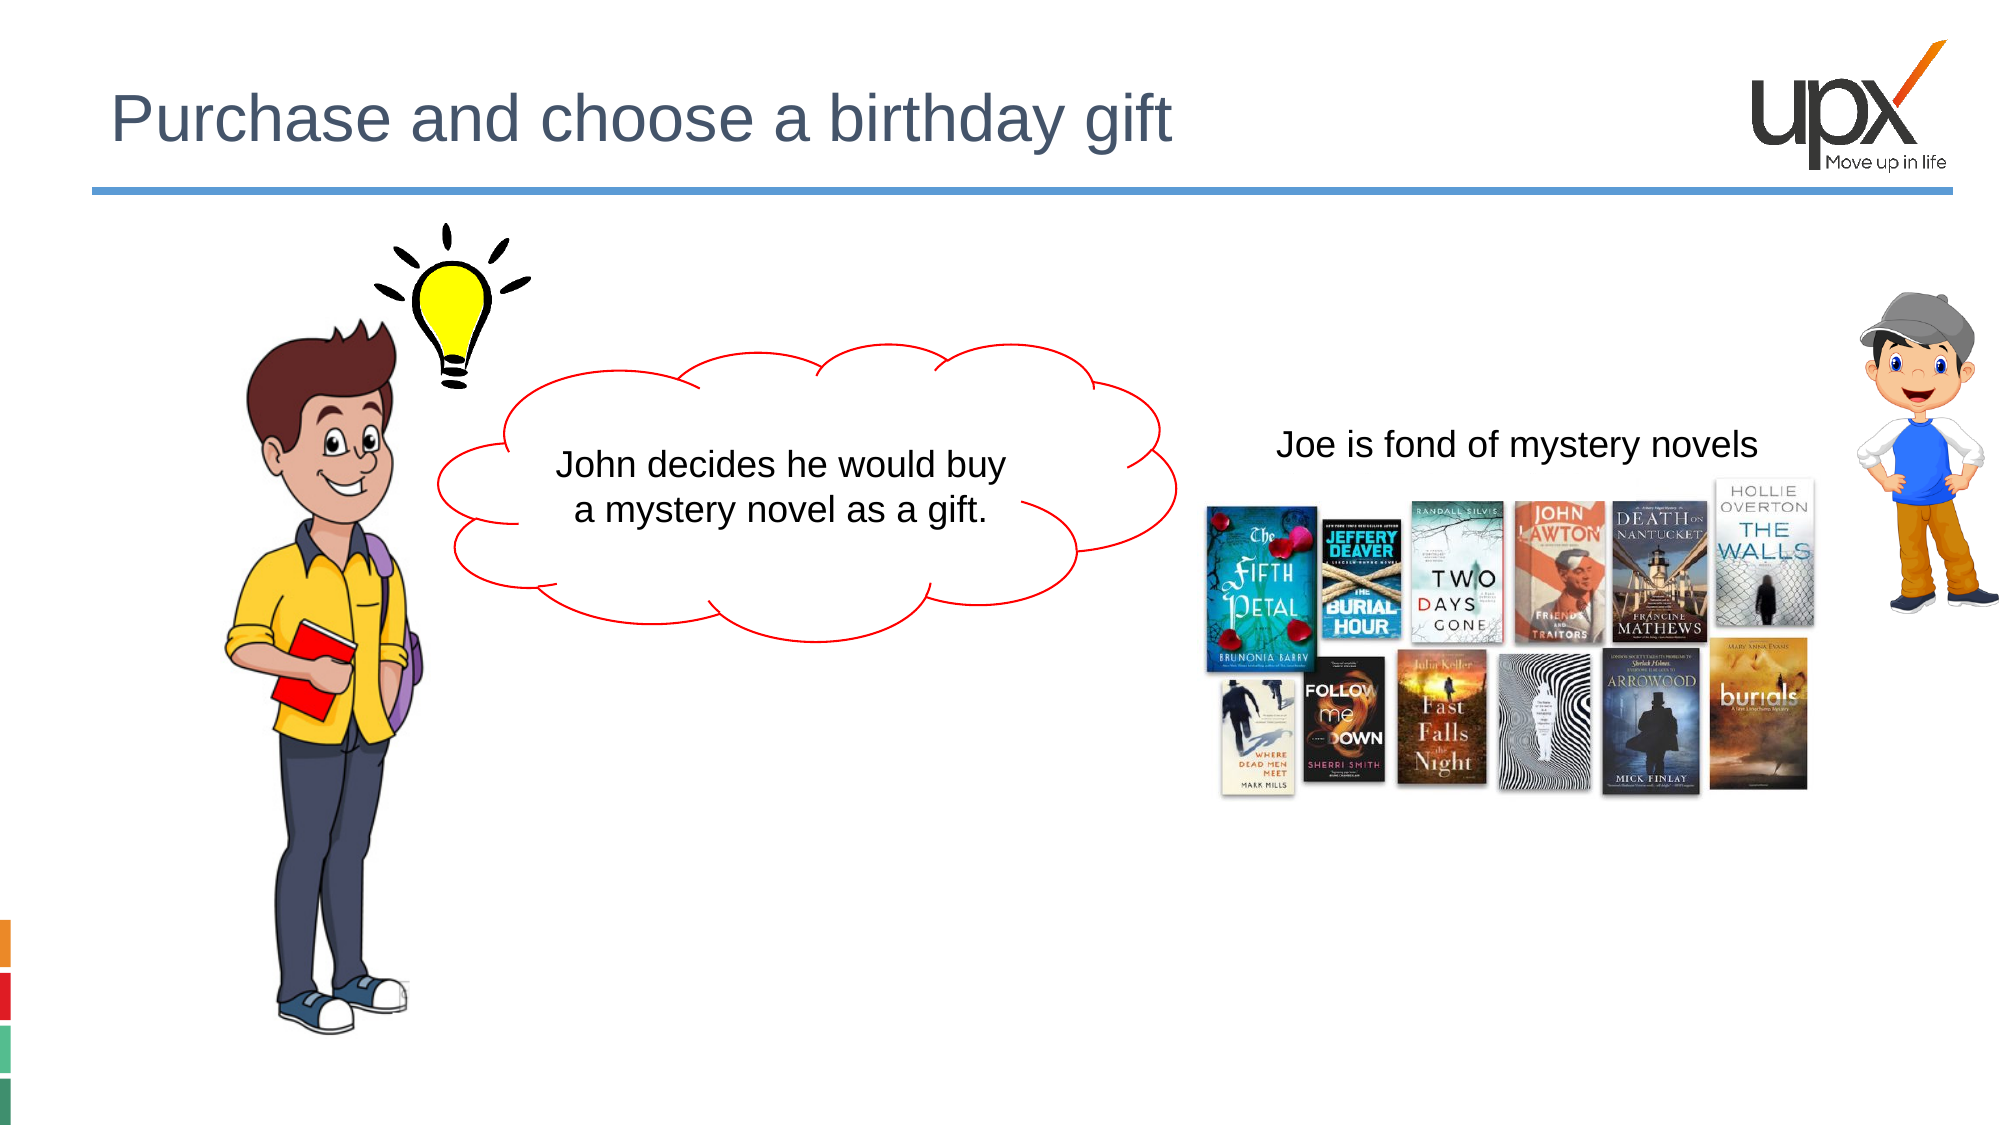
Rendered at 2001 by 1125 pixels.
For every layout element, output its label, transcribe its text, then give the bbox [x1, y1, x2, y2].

text_box John decides he would buy a mystery novel as a gift. [640, 344, 1177, 643]
picture [1849, 273, 2000, 629]
text_box Joe is fond of mystery novels [1197, 412, 1838, 474]
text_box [0, 919, 11, 1125]
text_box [91, 0, 2000, 213]
picture [52, 222, 636, 1039]
picture [1197, 472, 1822, 803]
